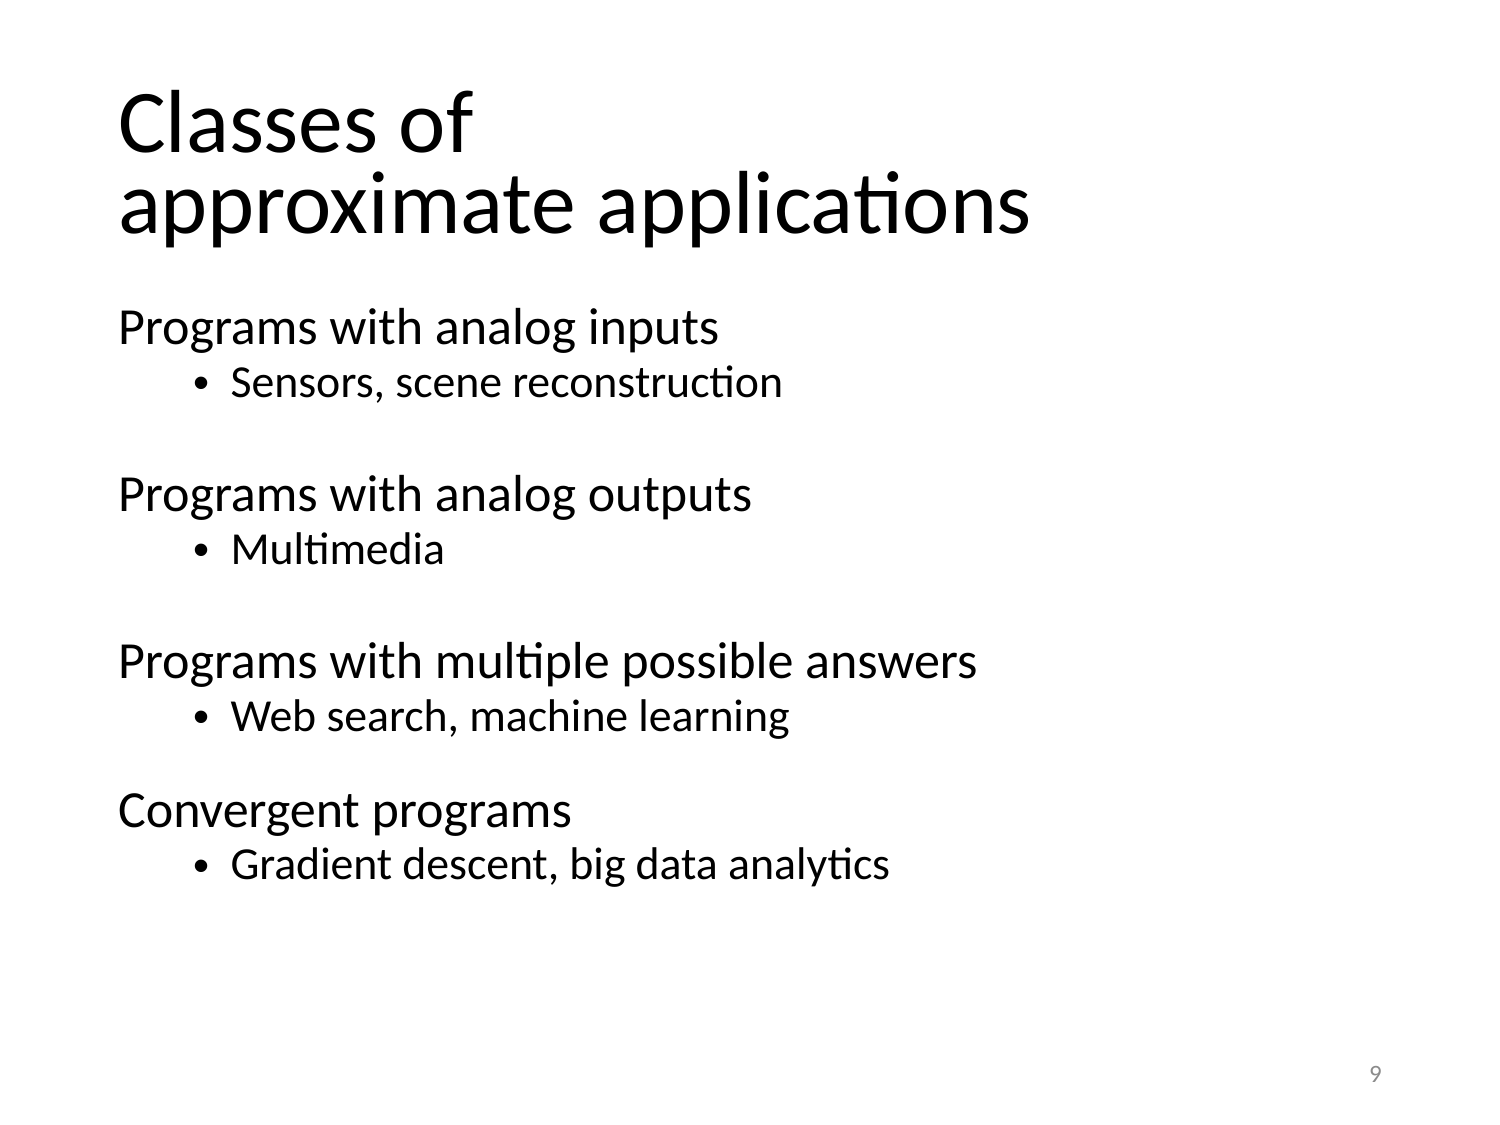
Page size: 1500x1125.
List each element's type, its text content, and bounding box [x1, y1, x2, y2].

list Programs with analog inputs Sensors, scene reconstruction Programs with analog outputs Multimedia Programs with multiple possible answers Web search, machine learning Convergent programs Gradient descent, big data analytics [103, 299, 1397, 1014]
title Classes of approximate applications [103, 59, 1397, 278]
slide_number 9 [1059, 1042, 1397, 1103]
